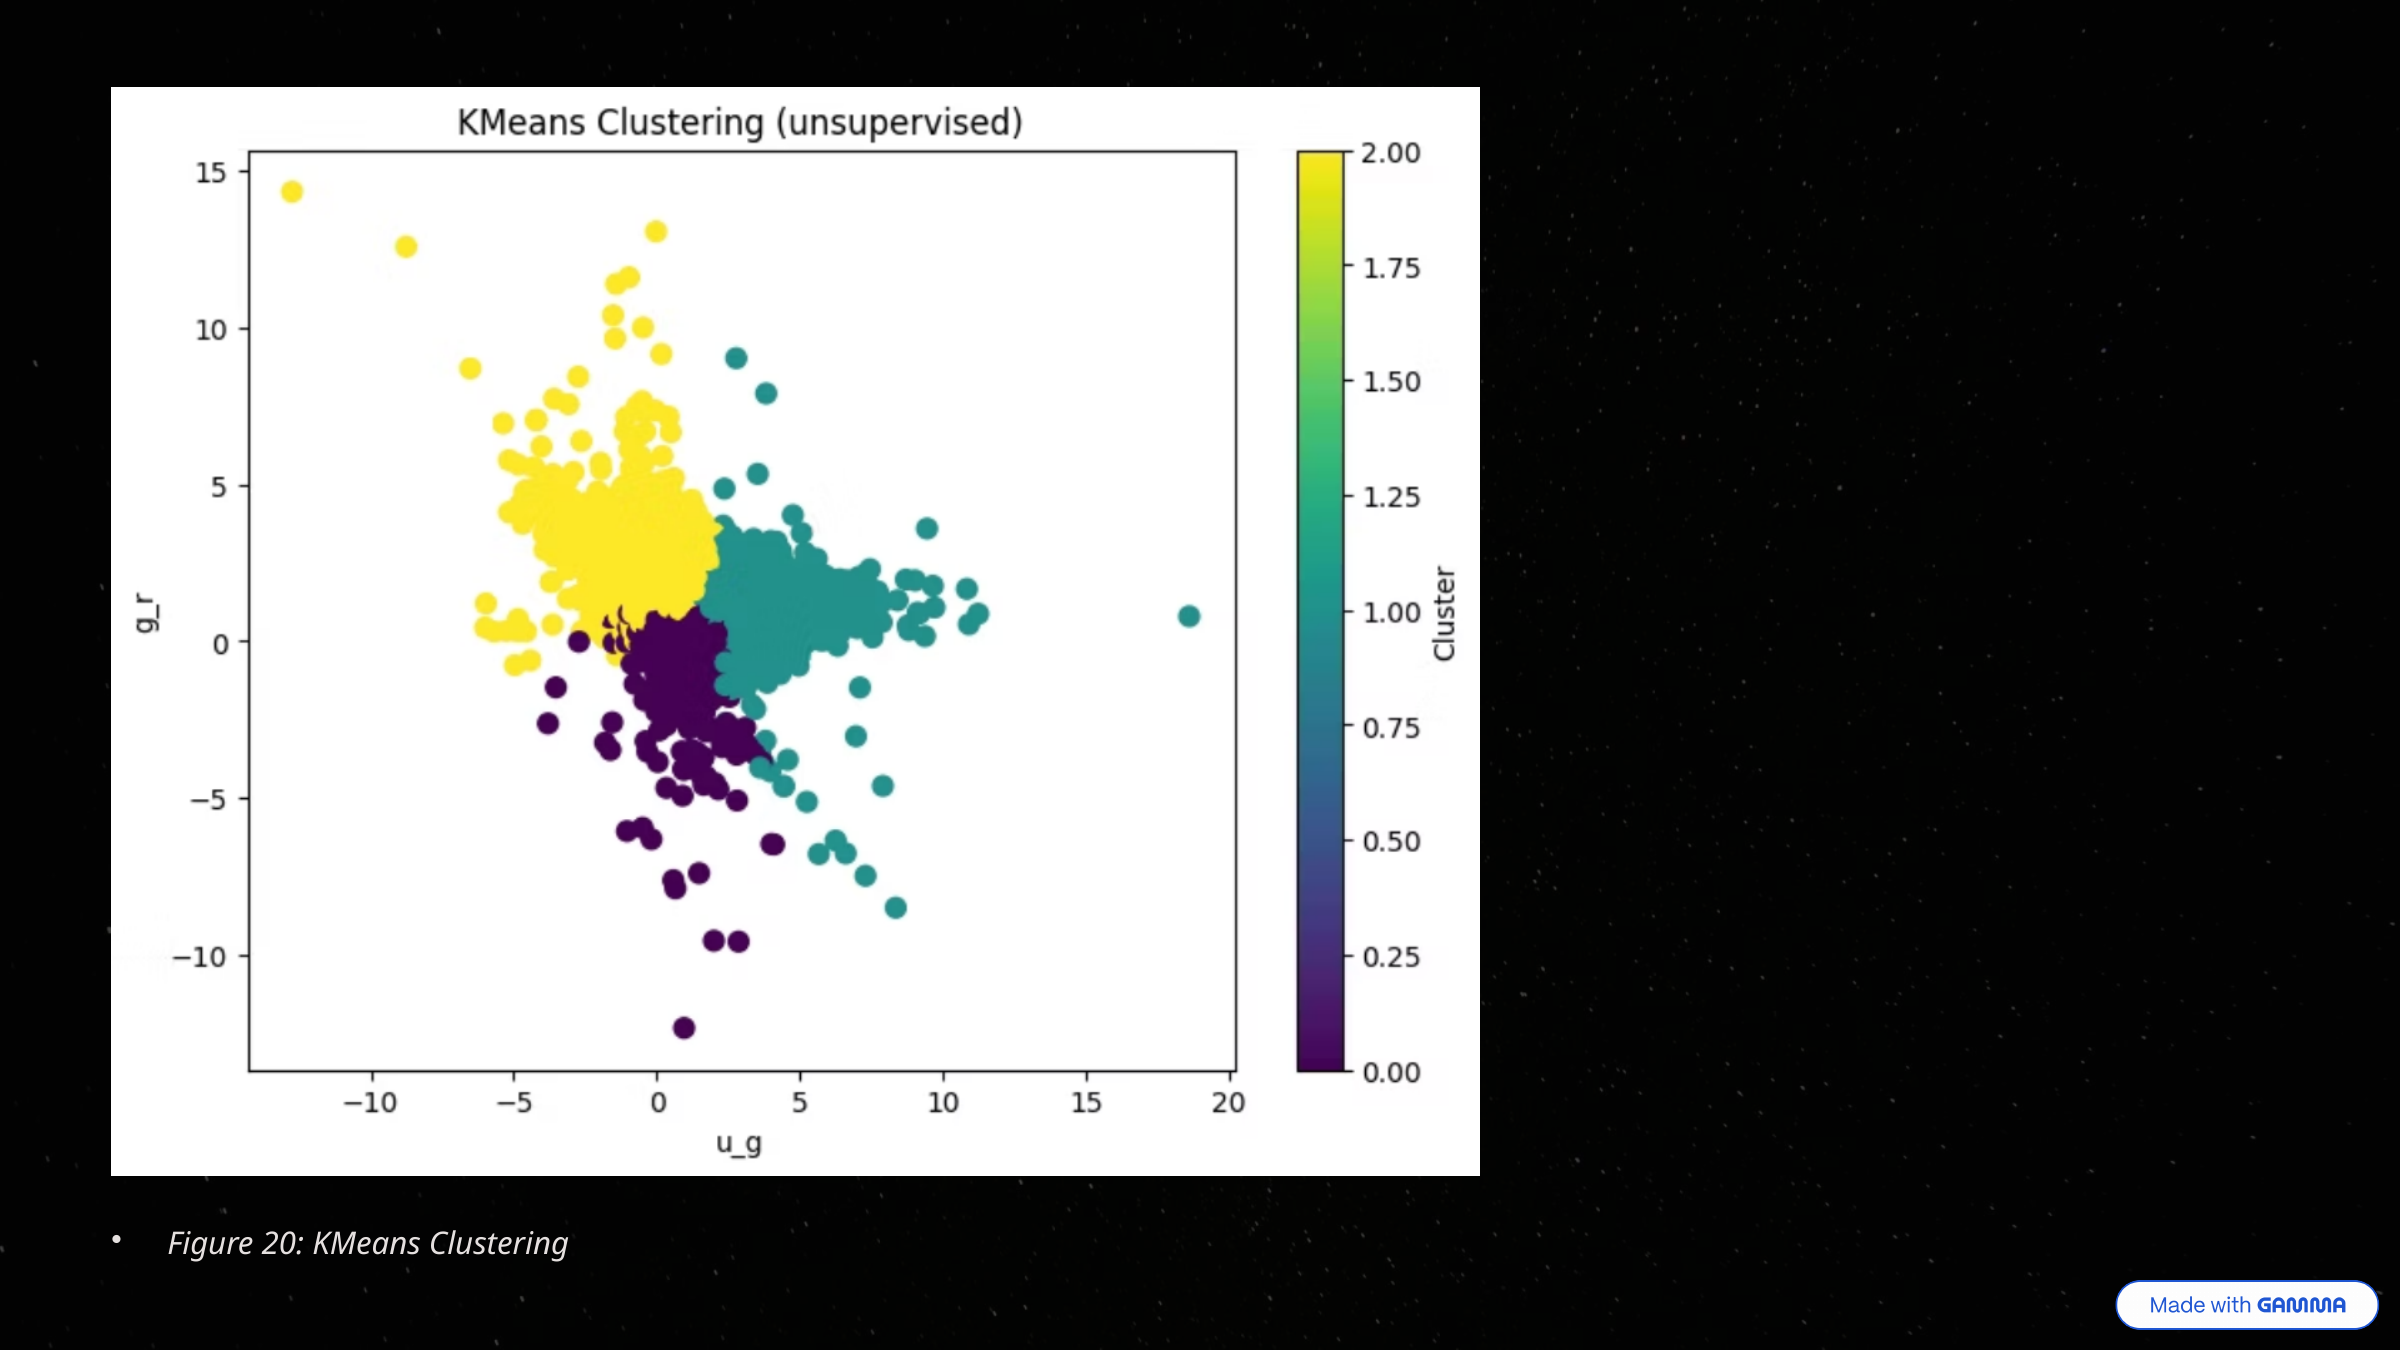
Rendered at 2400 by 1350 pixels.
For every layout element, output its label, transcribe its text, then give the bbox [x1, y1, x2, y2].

text_box Figure 20: KMeans Clustering [111, 1211, 2289, 1263]
picture [0, 0, 2400, 1350]
